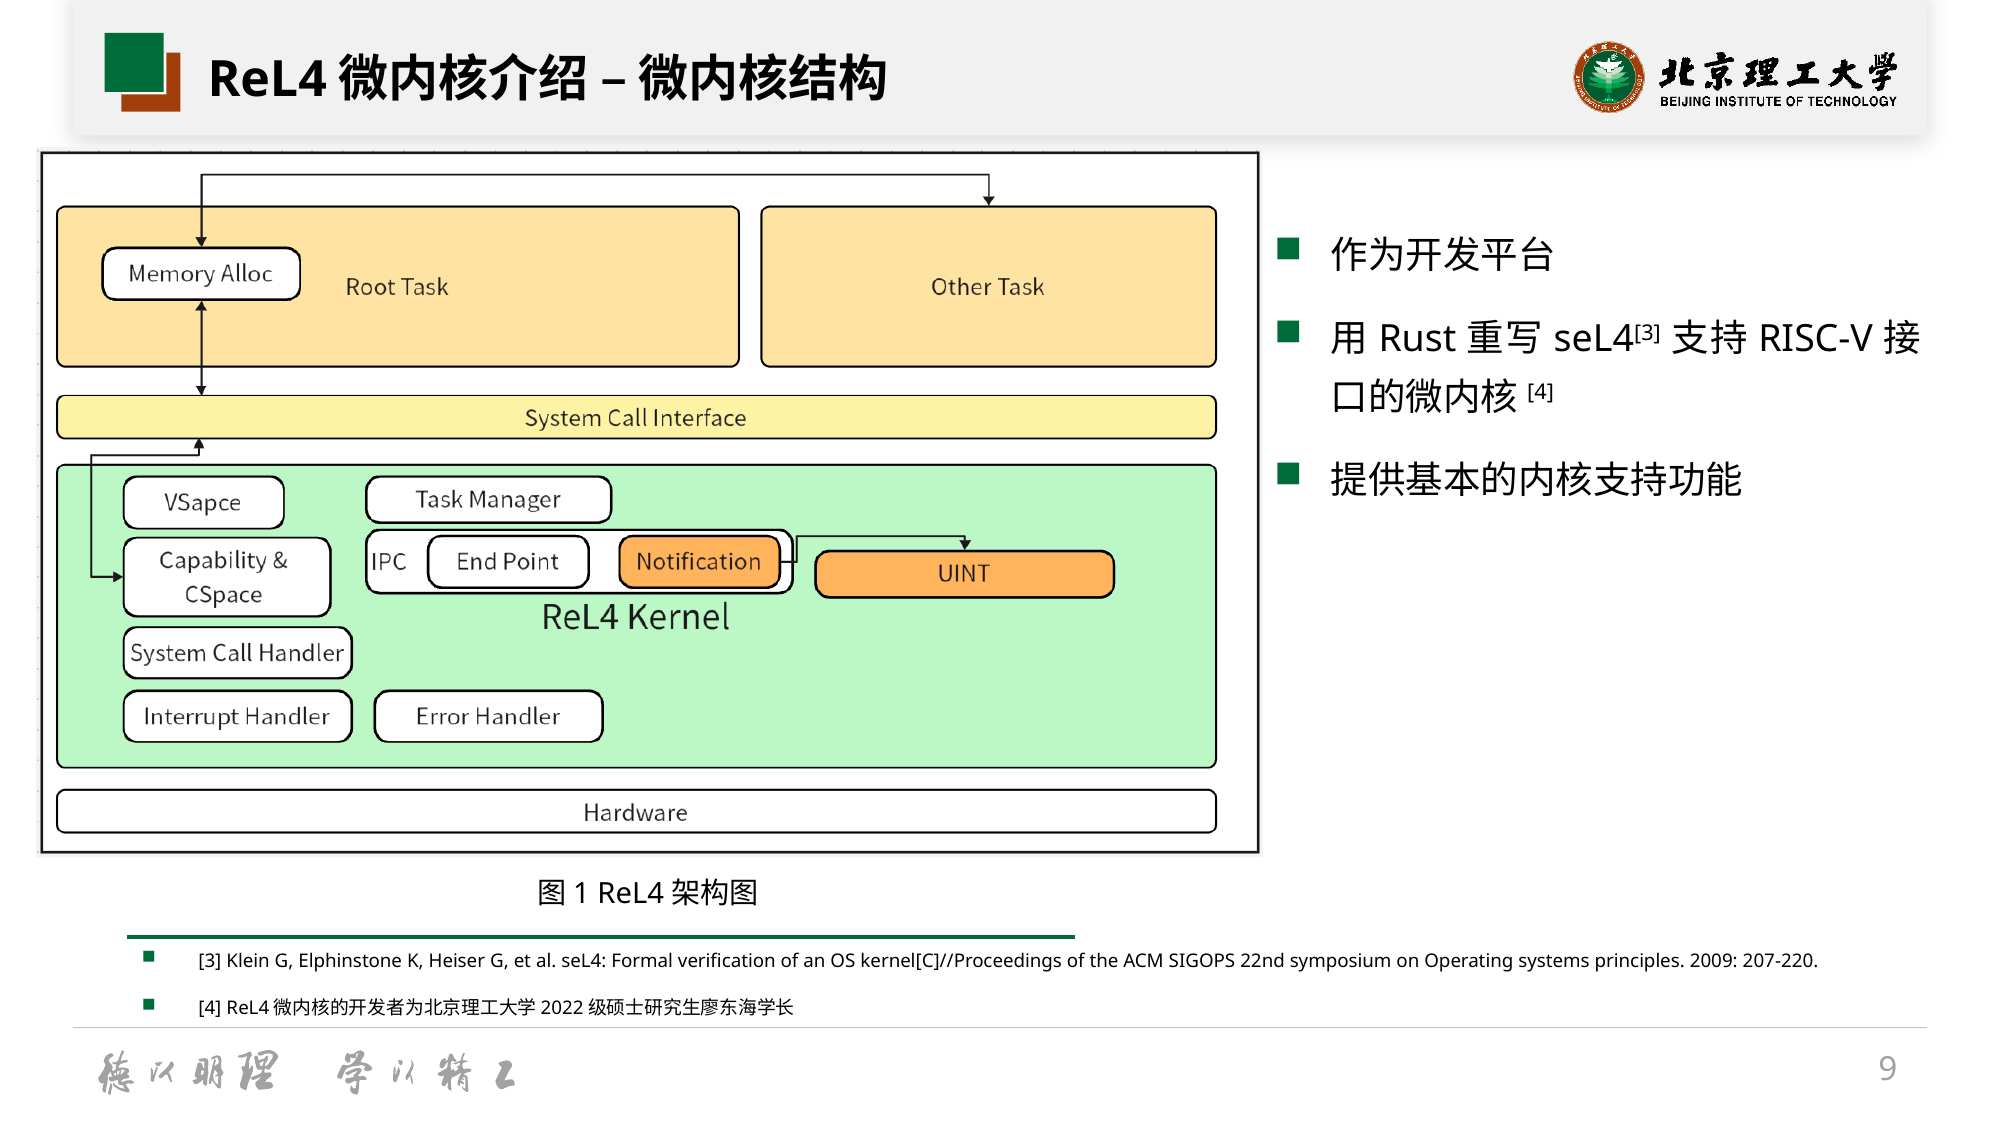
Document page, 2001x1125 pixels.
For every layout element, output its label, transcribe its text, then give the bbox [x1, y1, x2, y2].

text_box [3] Klein G, Elphinstone K, Heiser G, et al. seL4: Formal verification of an OS kernel[C]//Proceedings of the ACM SIGOPS 22nd symposium on Operating systems principles. 2009: 207-220. [4] ReL4微内核的开发者为北京理工大学2022级硕士研究生廖东海学长 [127, 940, 1898, 1026]
picture [1573, 41, 1897, 113]
picture [36, 147, 1263, 857]
title ReL4微内核介绍 – 微内核结构 [192, 45, 1513, 115]
text_box 作为开发平台 用Rust重写seL4[3]支持RISC-V接口的微内核[4] 提供基本的内核支持功能 [1263, 210, 1936, 509]
text_box 图1 ReL4架构图 [522, 857, 777, 917]
